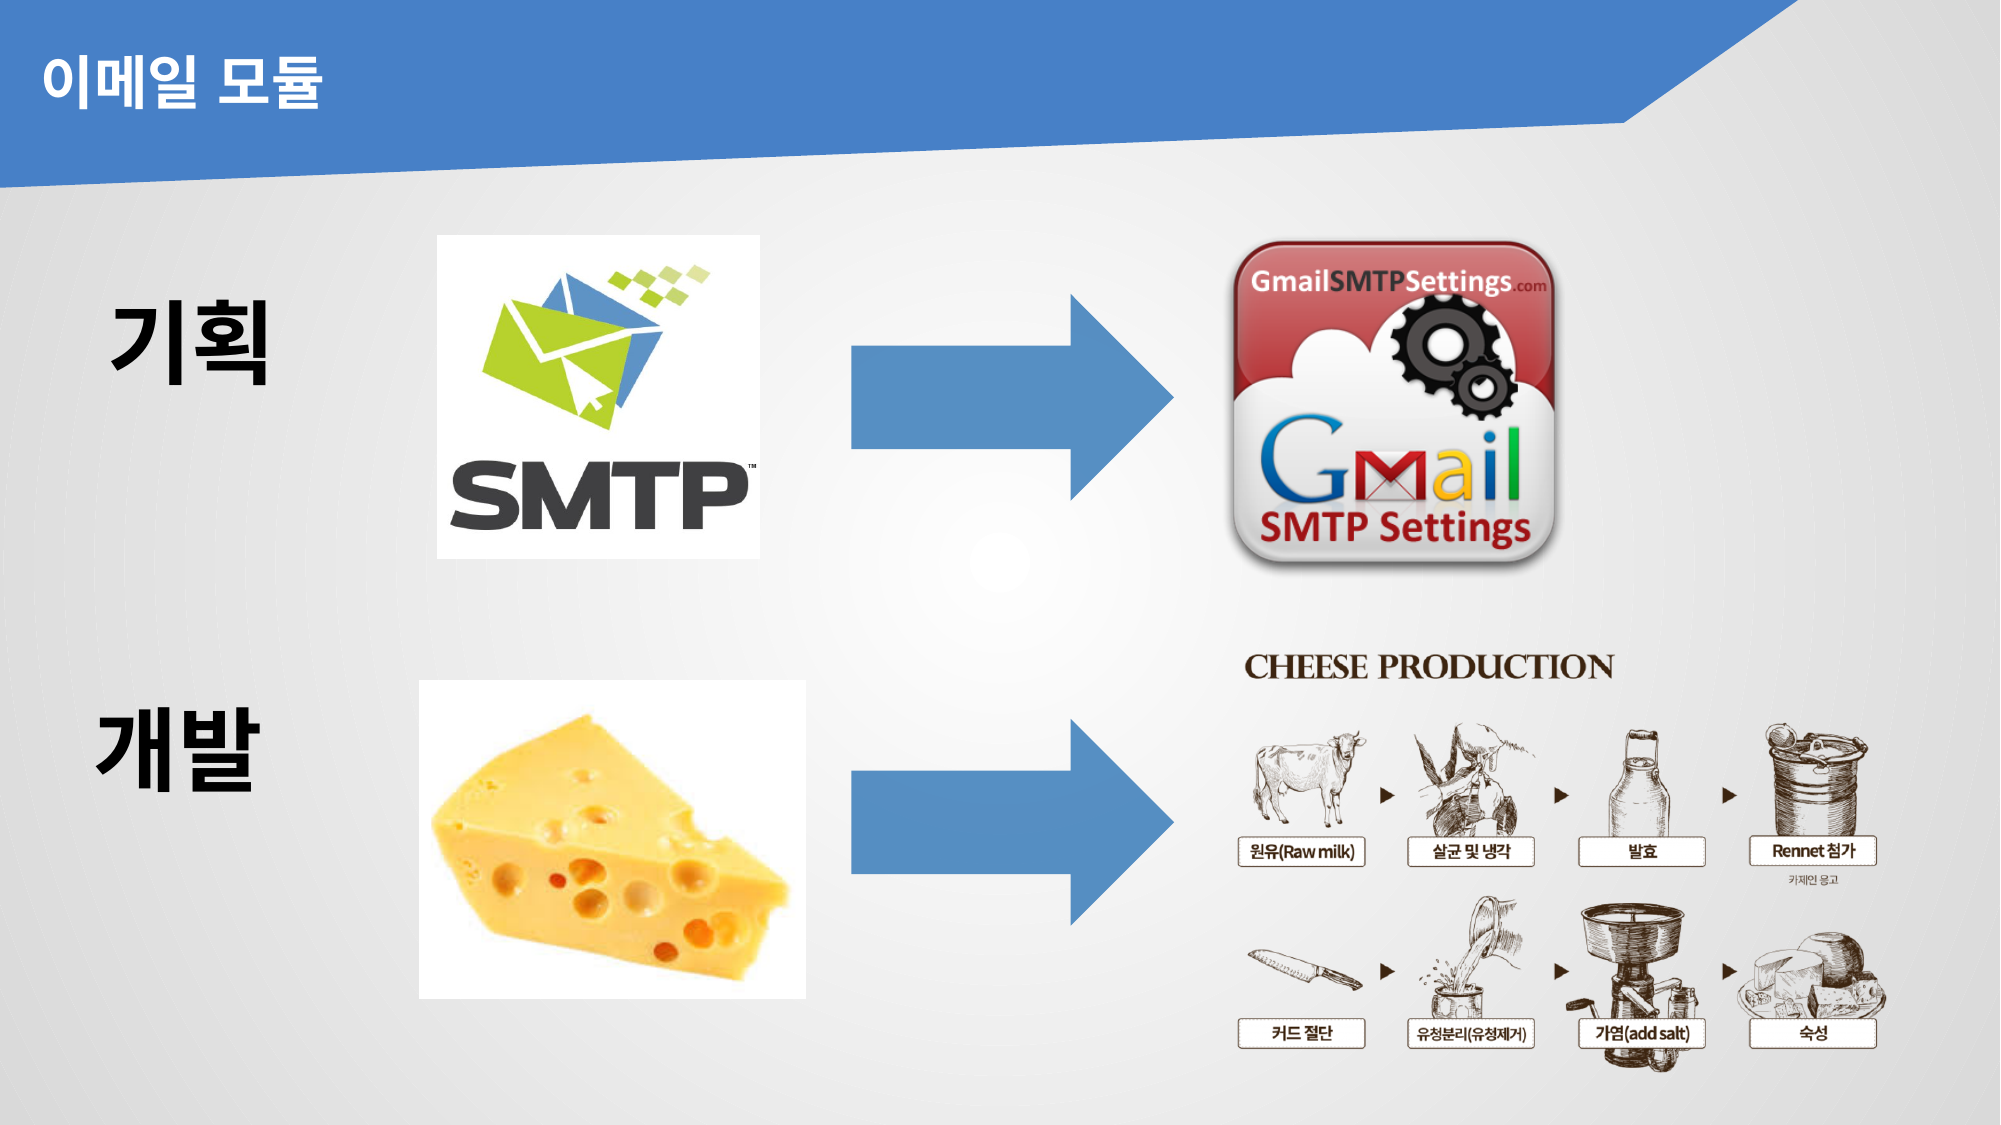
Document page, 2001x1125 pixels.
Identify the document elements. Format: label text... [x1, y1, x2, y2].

text_box 개발 [78, 620, 438, 889]
picture [436, 235, 760, 559]
picture [419, 679, 806, 999]
picture [1221, 235, 1565, 579]
text_box [850, 716, 1176, 929]
picture [1189, 583, 1940, 1113]
list 이메일 모듈 [25, 37, 1626, 134]
text_box [850, 291, 1176, 504]
text_box 기획 [92, 213, 451, 482]
